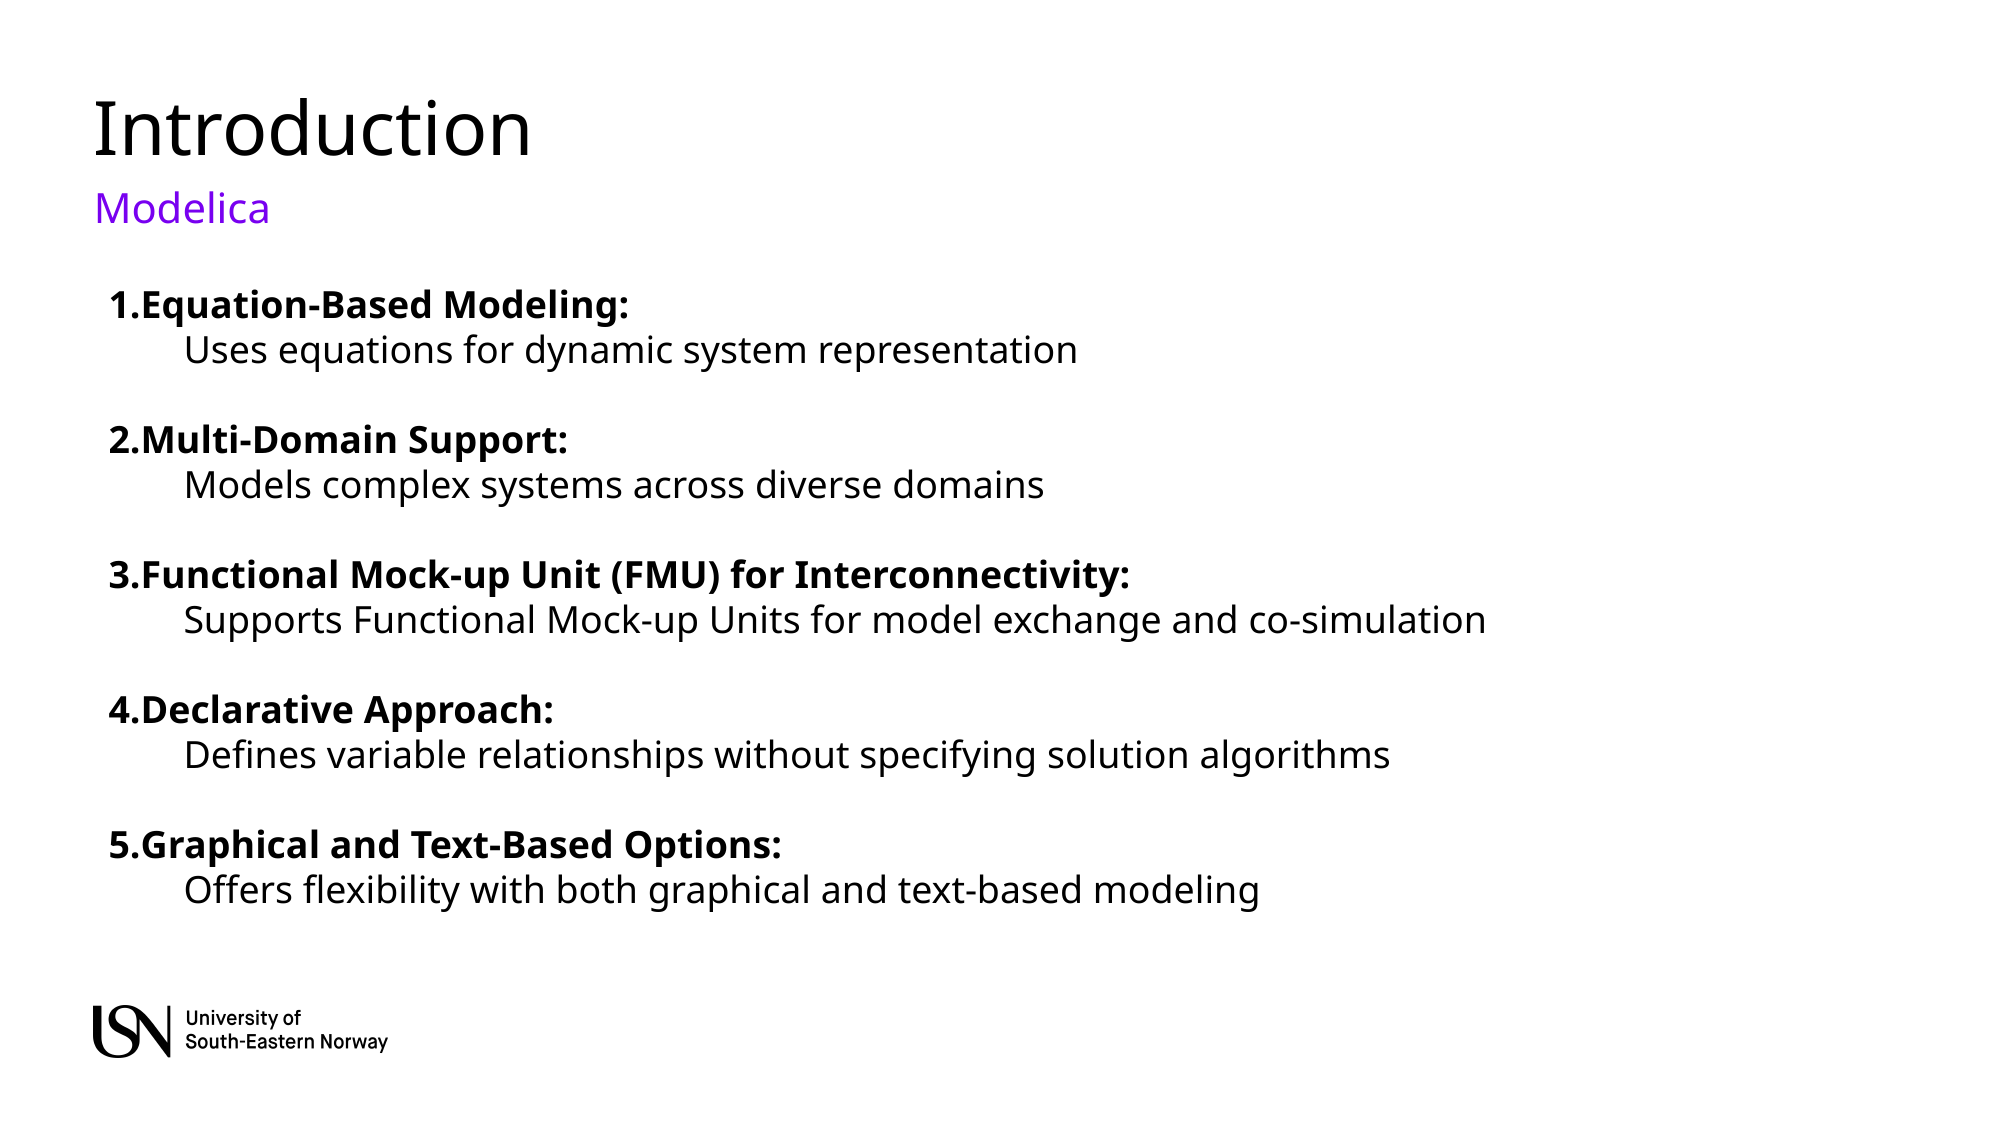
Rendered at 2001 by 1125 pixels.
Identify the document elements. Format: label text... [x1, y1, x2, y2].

title Introduction [93, 83, 1595, 172]
text_box Equation-Based Modeling: Uses equations for dynamic system representation Multi-Domain Support: Models complex systems across diverse domains Functional Mock-up Unit (FMU) for Interconnectivity: Supports Functional Mock-up Units for model exchange and co-simulation Declarative Approach: Defines variable relationships without specifying solution algorithms Graphical and Text-Based Options: Offers flexibility with both graphical and text-based modeling [93, 273, 1885, 919]
list Modelica [93, 179, 1595, 230]
picture [93, 1005, 388, 1058]
